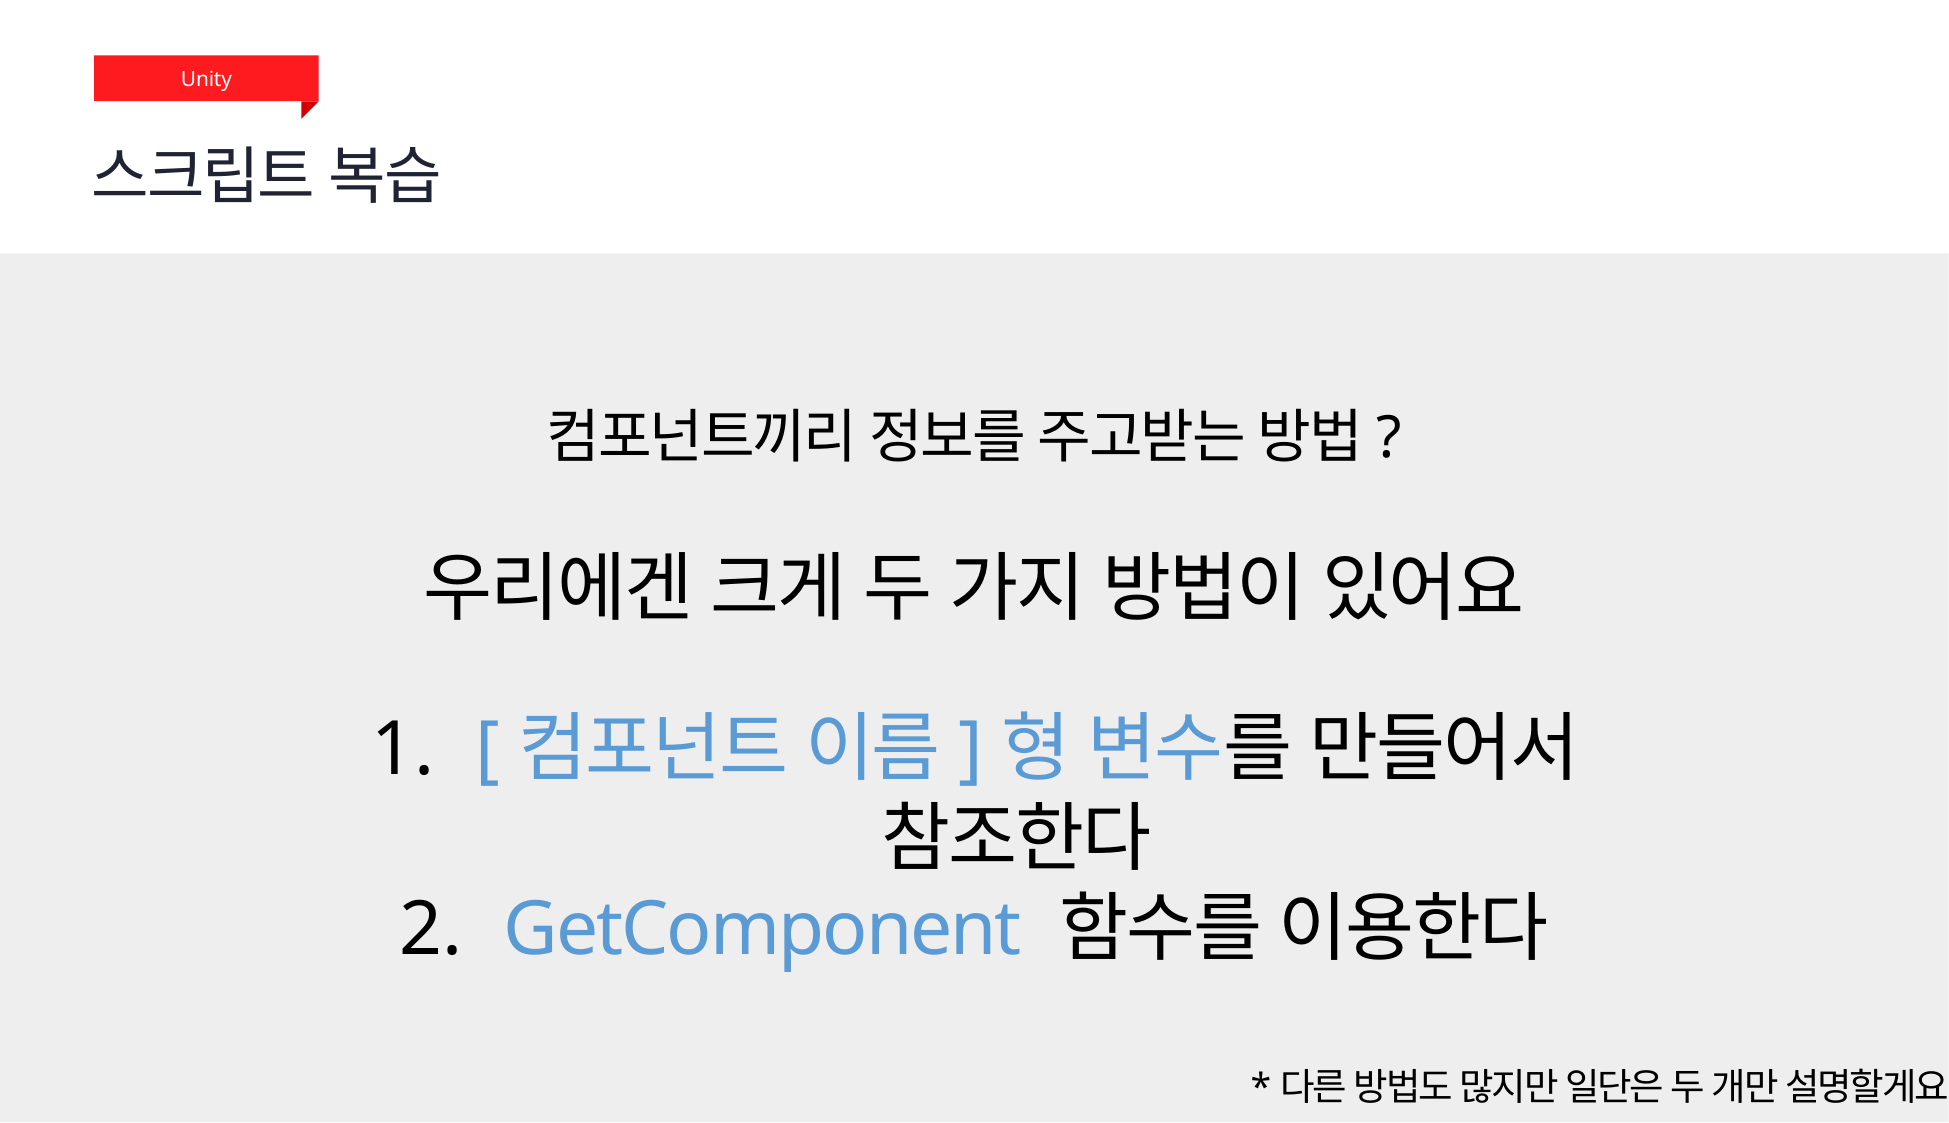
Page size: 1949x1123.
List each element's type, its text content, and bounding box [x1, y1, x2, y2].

text_box 스크립트 복습 [91, 135, 890, 211]
text_box *다른 방법도 많지만 일단은 두 개만 설명할게요 [1233, 1062, 1949, 1108]
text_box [94, 55, 319, 119]
text_box 컴포넌트끼리 정보를 주고받는 방법? 우리에겐 크게 두 가지 방법이 있어요 [컴포넌트 이름]형 변수를 만들어서 참조한다 GetComponent 함수를 이용한다 [253, 399, 1696, 970]
